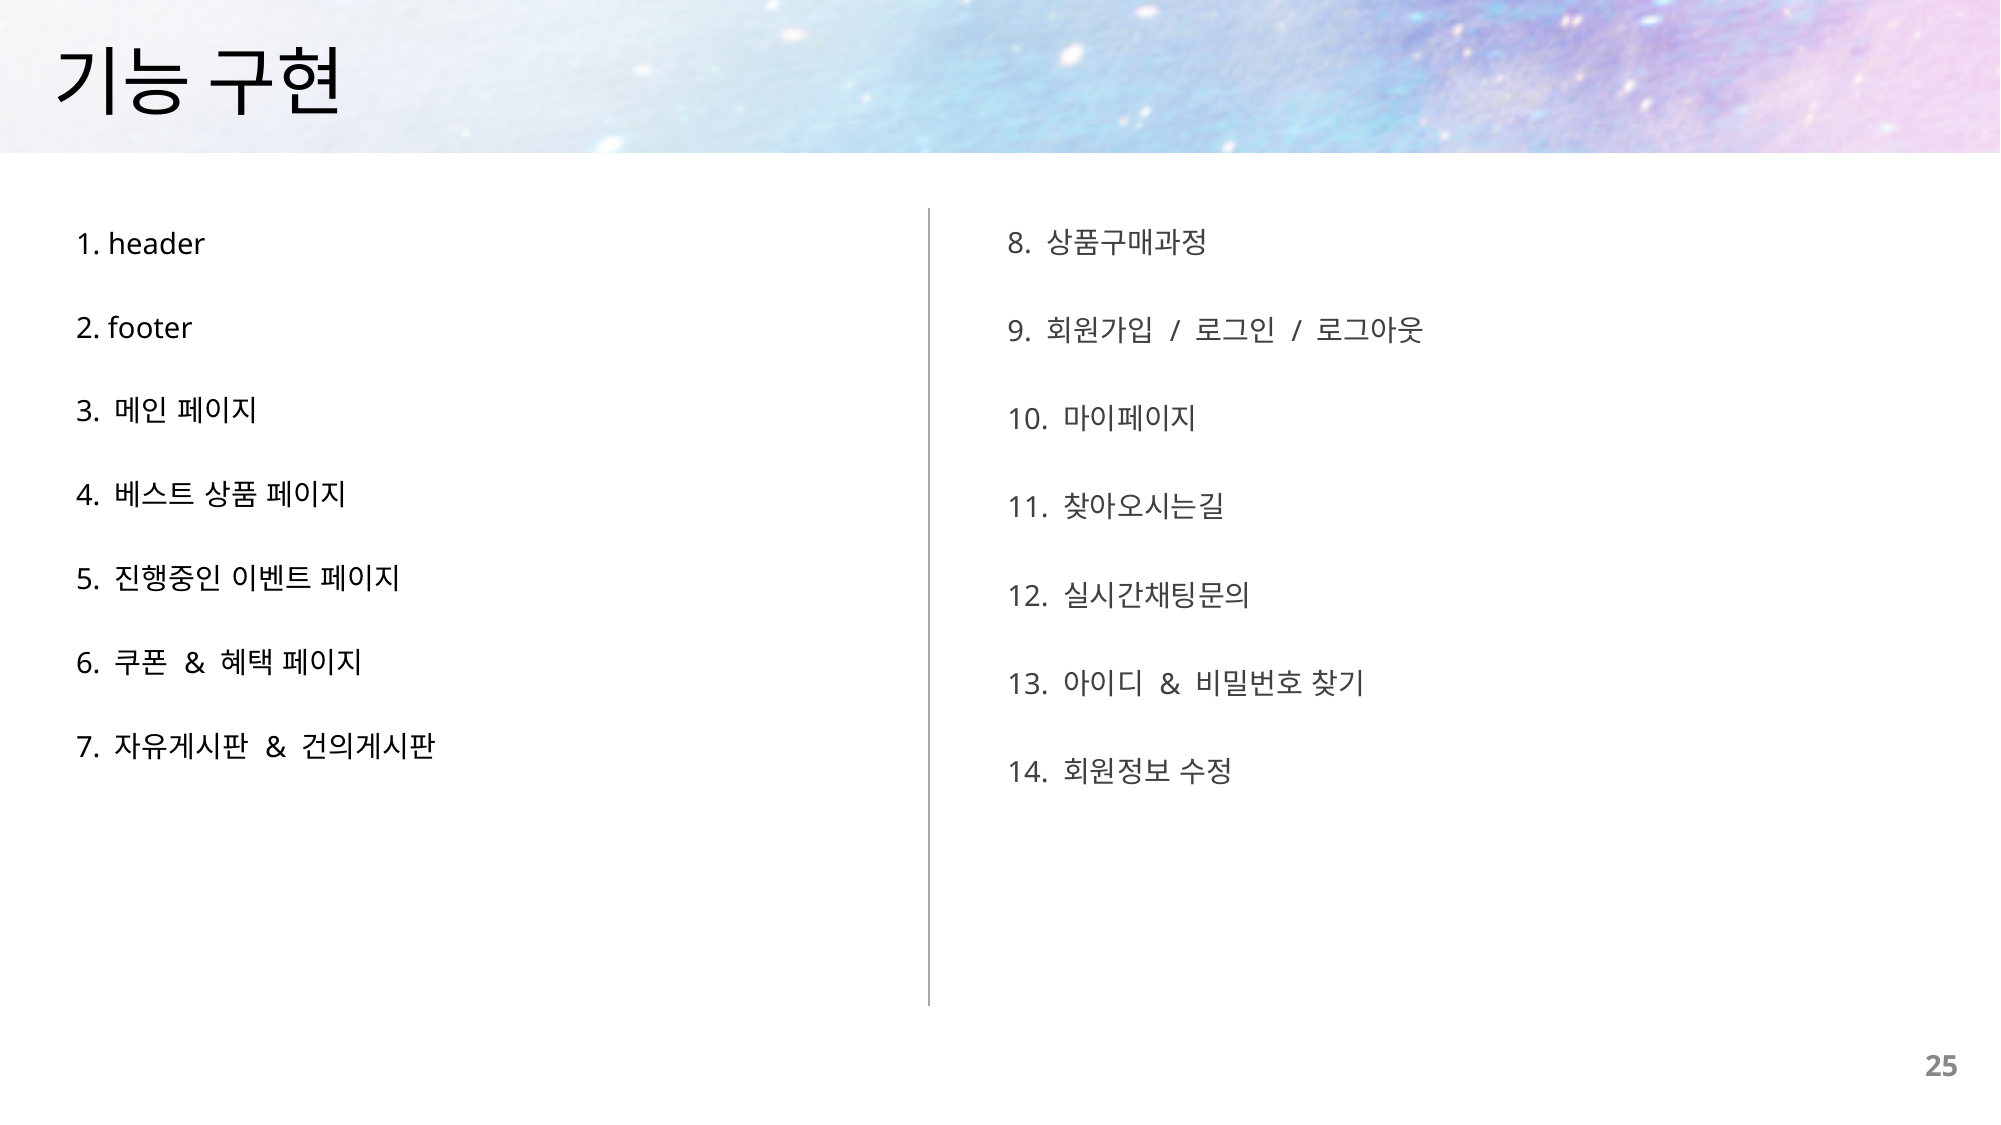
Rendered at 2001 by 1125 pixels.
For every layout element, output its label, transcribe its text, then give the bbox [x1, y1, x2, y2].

text_box 8. 상품구매과정 9. 회원가입 / 로그인 / 로그아웃 10. 마이페이지 11. 찾아오시는길 12. 실시간채팅문의 13. 아이디 & 비밀번호 찾기 14. 회원정보 수정 [999, 220, 1886, 994]
picture [0, 0, 2000, 154]
text_box 1. header 2. footer 3. 메인 페이지 4. 베스트 상품 페이지 5. 진행중인 이벤트 페이지 6. 쿠폰 & 혜택 페이지 7. 자유게시판 & 건의게시판 [68, 221, 894, 892]
slide_number 25 [1915, 1040, 1967, 1093]
